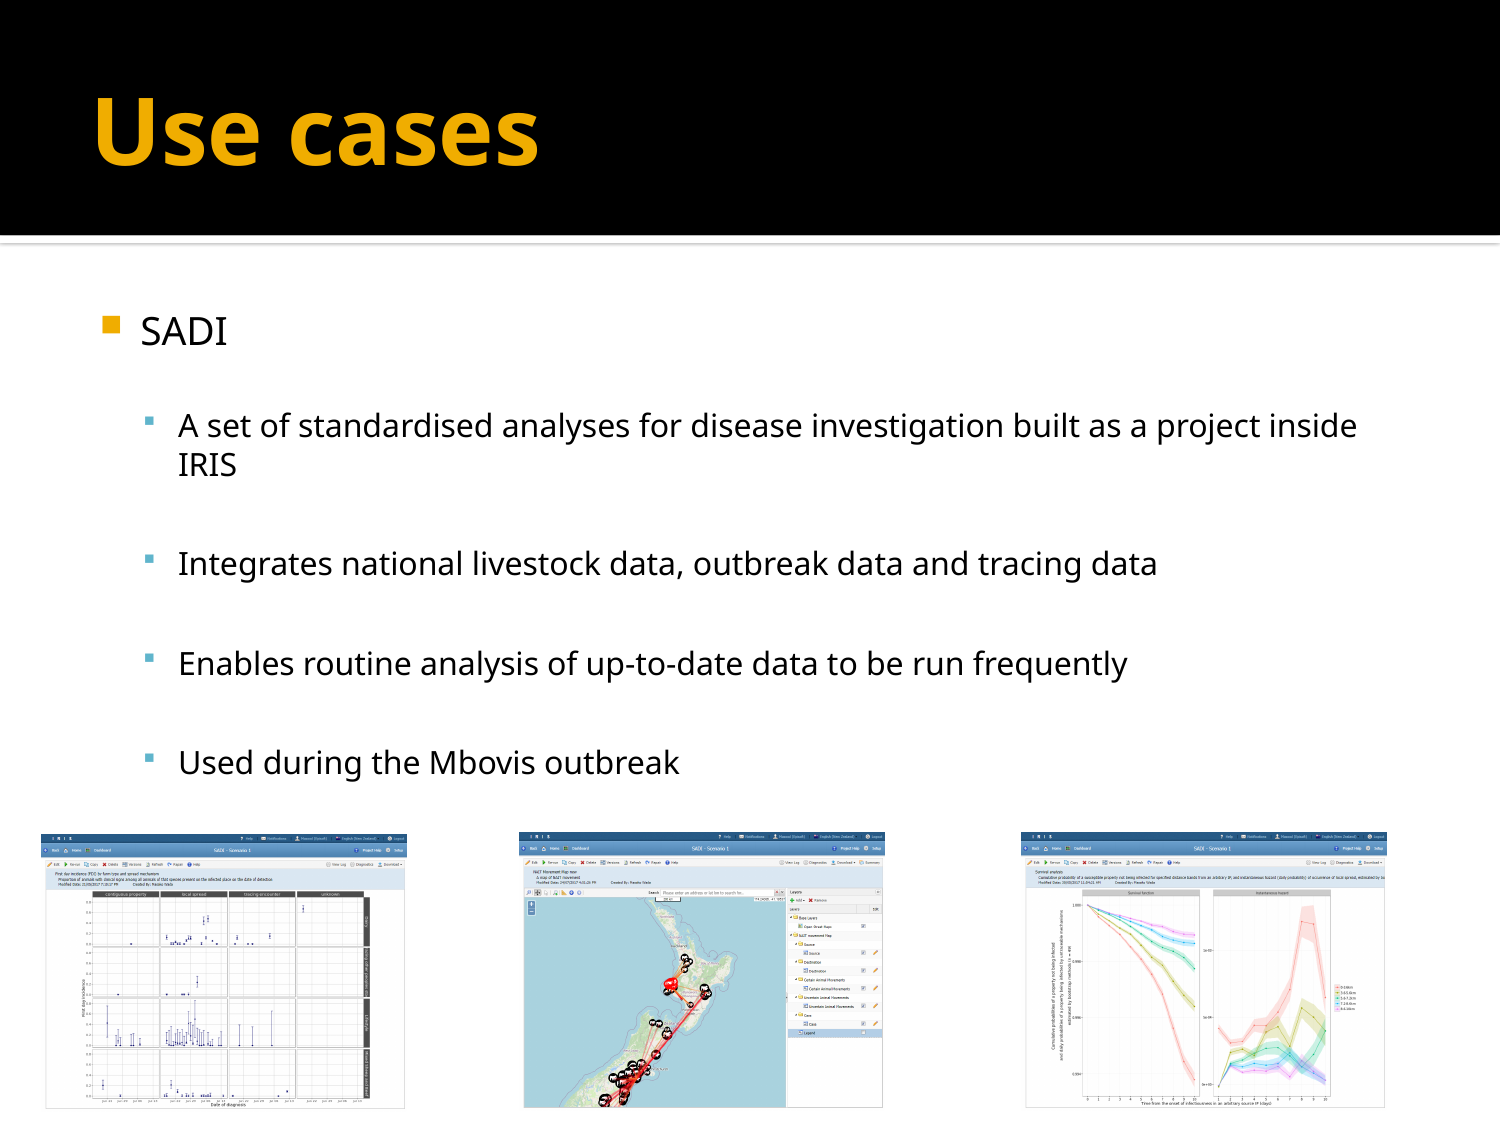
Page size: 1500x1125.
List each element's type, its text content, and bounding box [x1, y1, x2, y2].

list SADI A set of standardised analyses for disease investigation built as a project inside IRIS Integrates national livestock data, outbreak data and tracing data Enables routine analysis of up-to-date data to be run frequently Used during the Mbovis outbreak [75, 291, 1425, 1050]
picture [519, 832, 885, 1111]
picture [41, 834, 407, 1112]
title Use cases [75, 25, 1425, 231]
picture [1021, 832, 1387, 1111]
